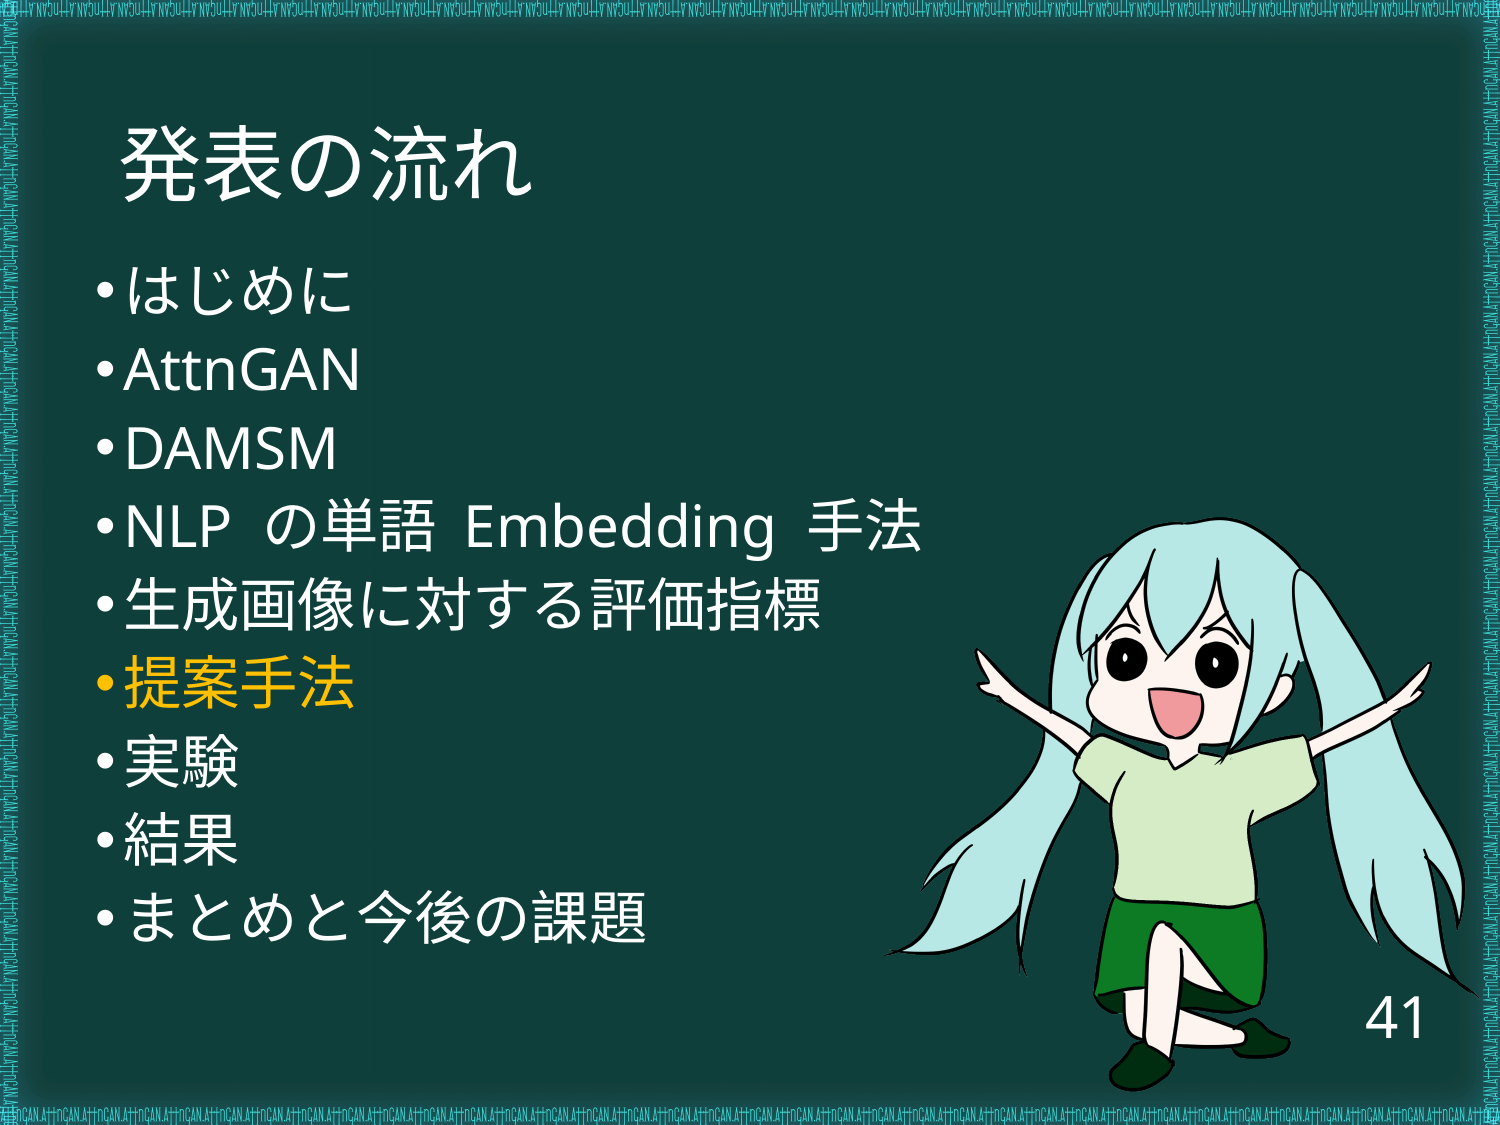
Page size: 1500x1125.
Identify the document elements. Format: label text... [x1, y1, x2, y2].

title 発表の流れ [103, 59, 1397, 254]
picture [0, 0, 1500, 1125]
list はじめに AttnGAN DAMSM NLP の単語 Embedding 手法 生成画像に対する評価指標 提案手法 実験 結果 まとめと今後の課題 [79, 254, 1500, 1125]
picture [876, 471, 1486, 1109]
